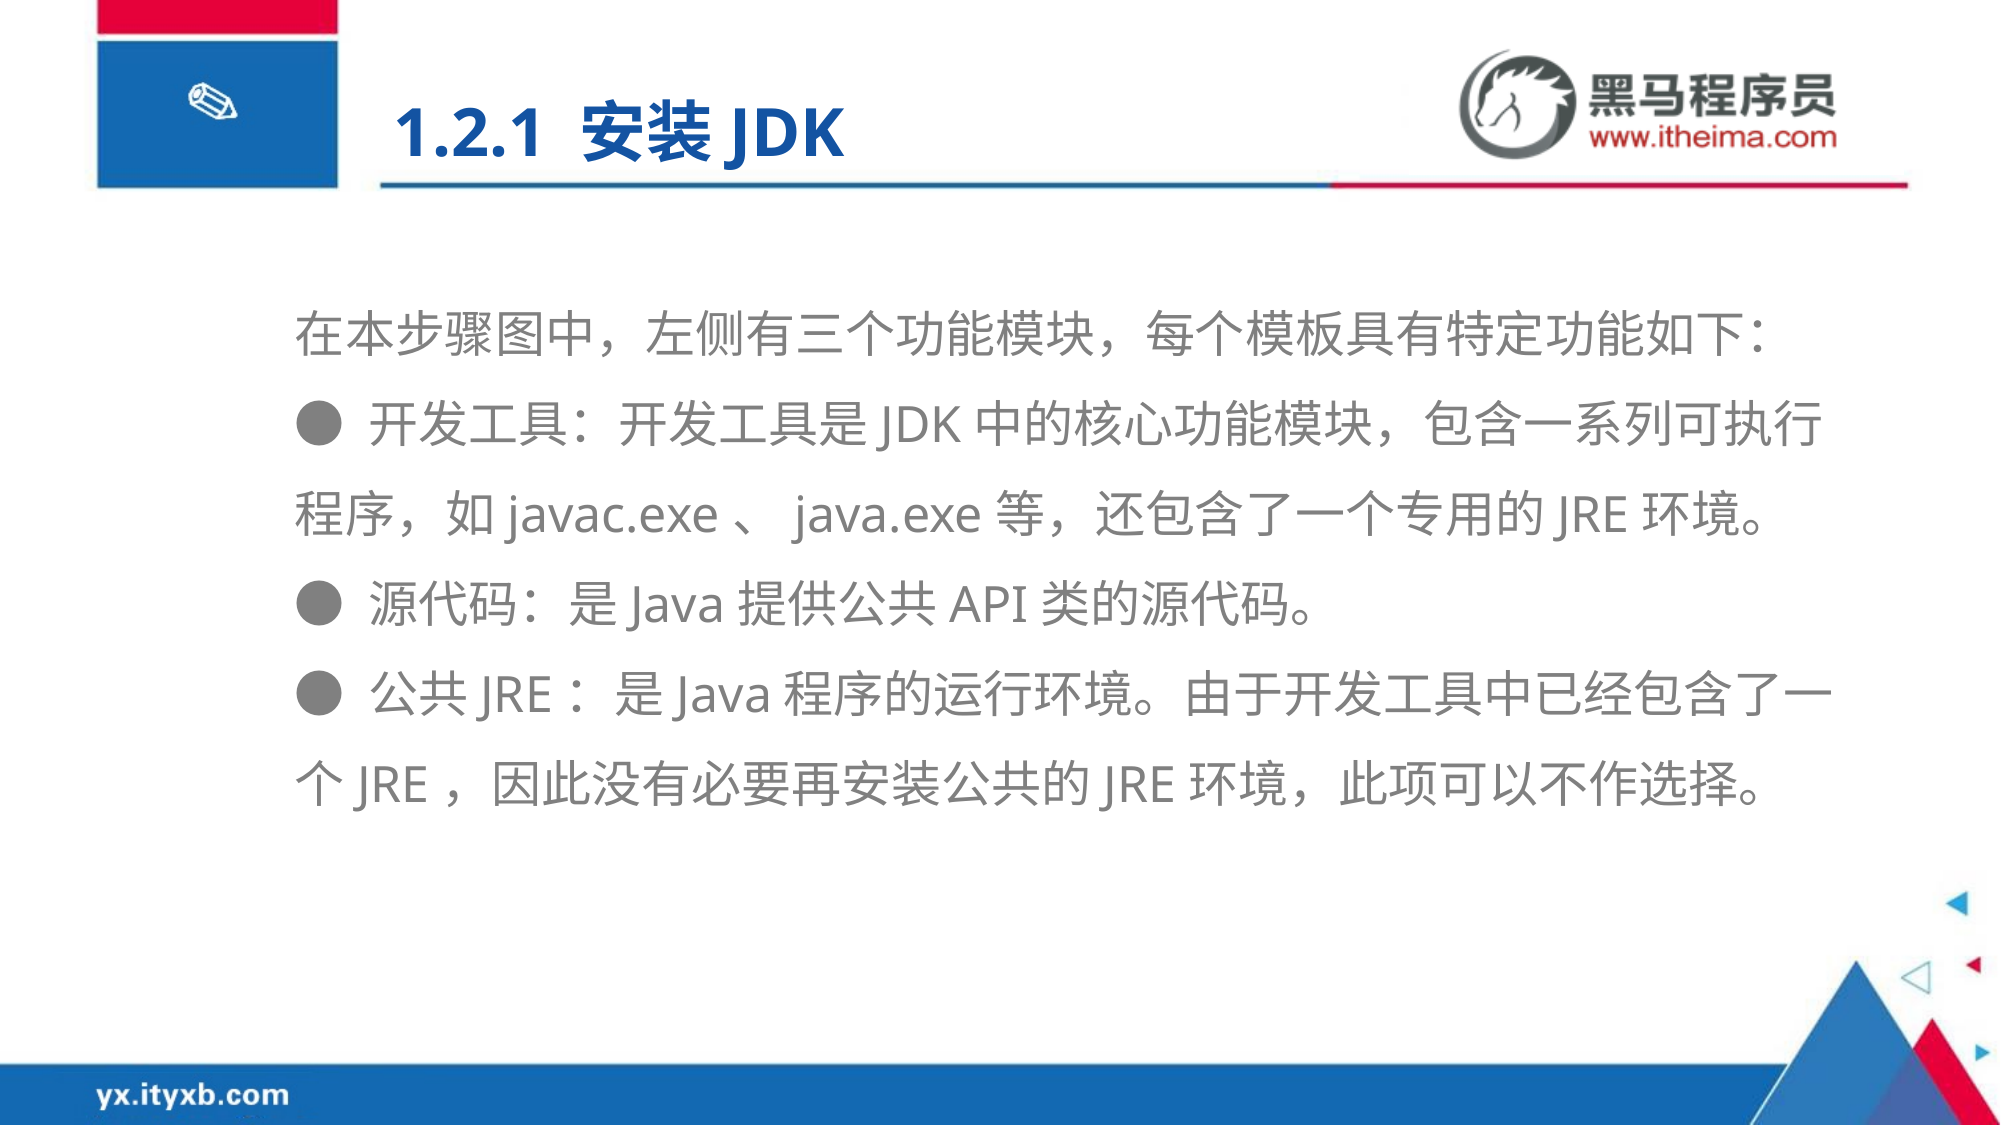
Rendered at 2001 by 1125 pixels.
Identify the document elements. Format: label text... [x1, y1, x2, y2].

picture [0, 0, 2001, 1125]
text_box 1.2.1 安装JDK [379, 82, 1139, 177]
text_box 在本步骤图中，左侧有三个功能模块，每个模板具有特定功能如下： ● 开发工具：开发工具是JDK中的核心功能模块，包含一系列可执行程序，如javac.exe、java.exe等，还包含了一个专用的JRE环境。 ● 源代码：是Java提供公共API类的源代码。 ● 公共JRE：是Java程序的运行环境。由于开发工具中已经包含了一个JRE，因此没有必要再安装公共的JRE环境，此项可以不作选择。 [280, 264, 1850, 877]
